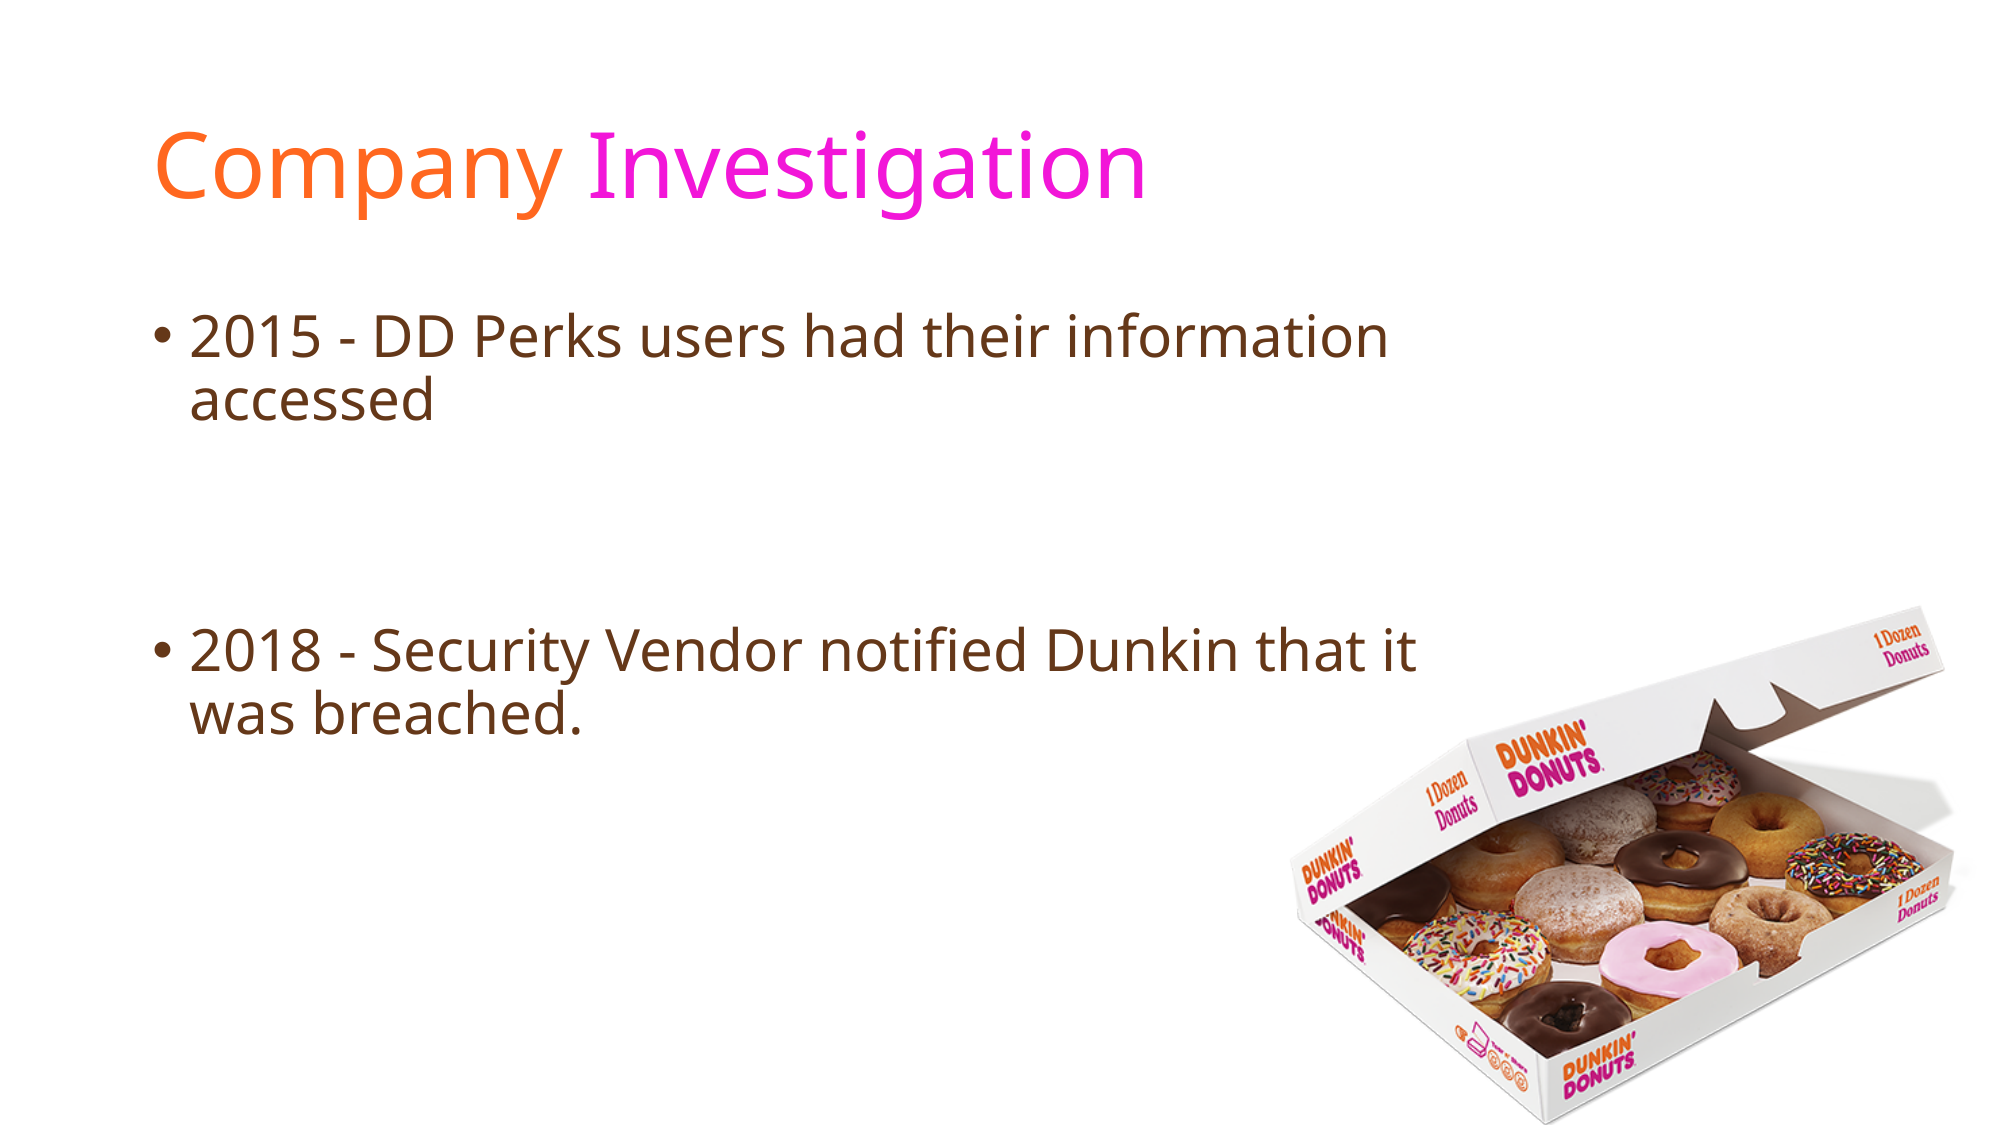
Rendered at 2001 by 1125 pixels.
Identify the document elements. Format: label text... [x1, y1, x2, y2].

picture [1225, 562, 2000, 1125]
title Company Investigation [137, 59, 1863, 278]
list 2015 - DD Perks users had their information accessed 2018 - Security Vendor notified Dunkin that it was breached. [137, 299, 1489, 1014]
